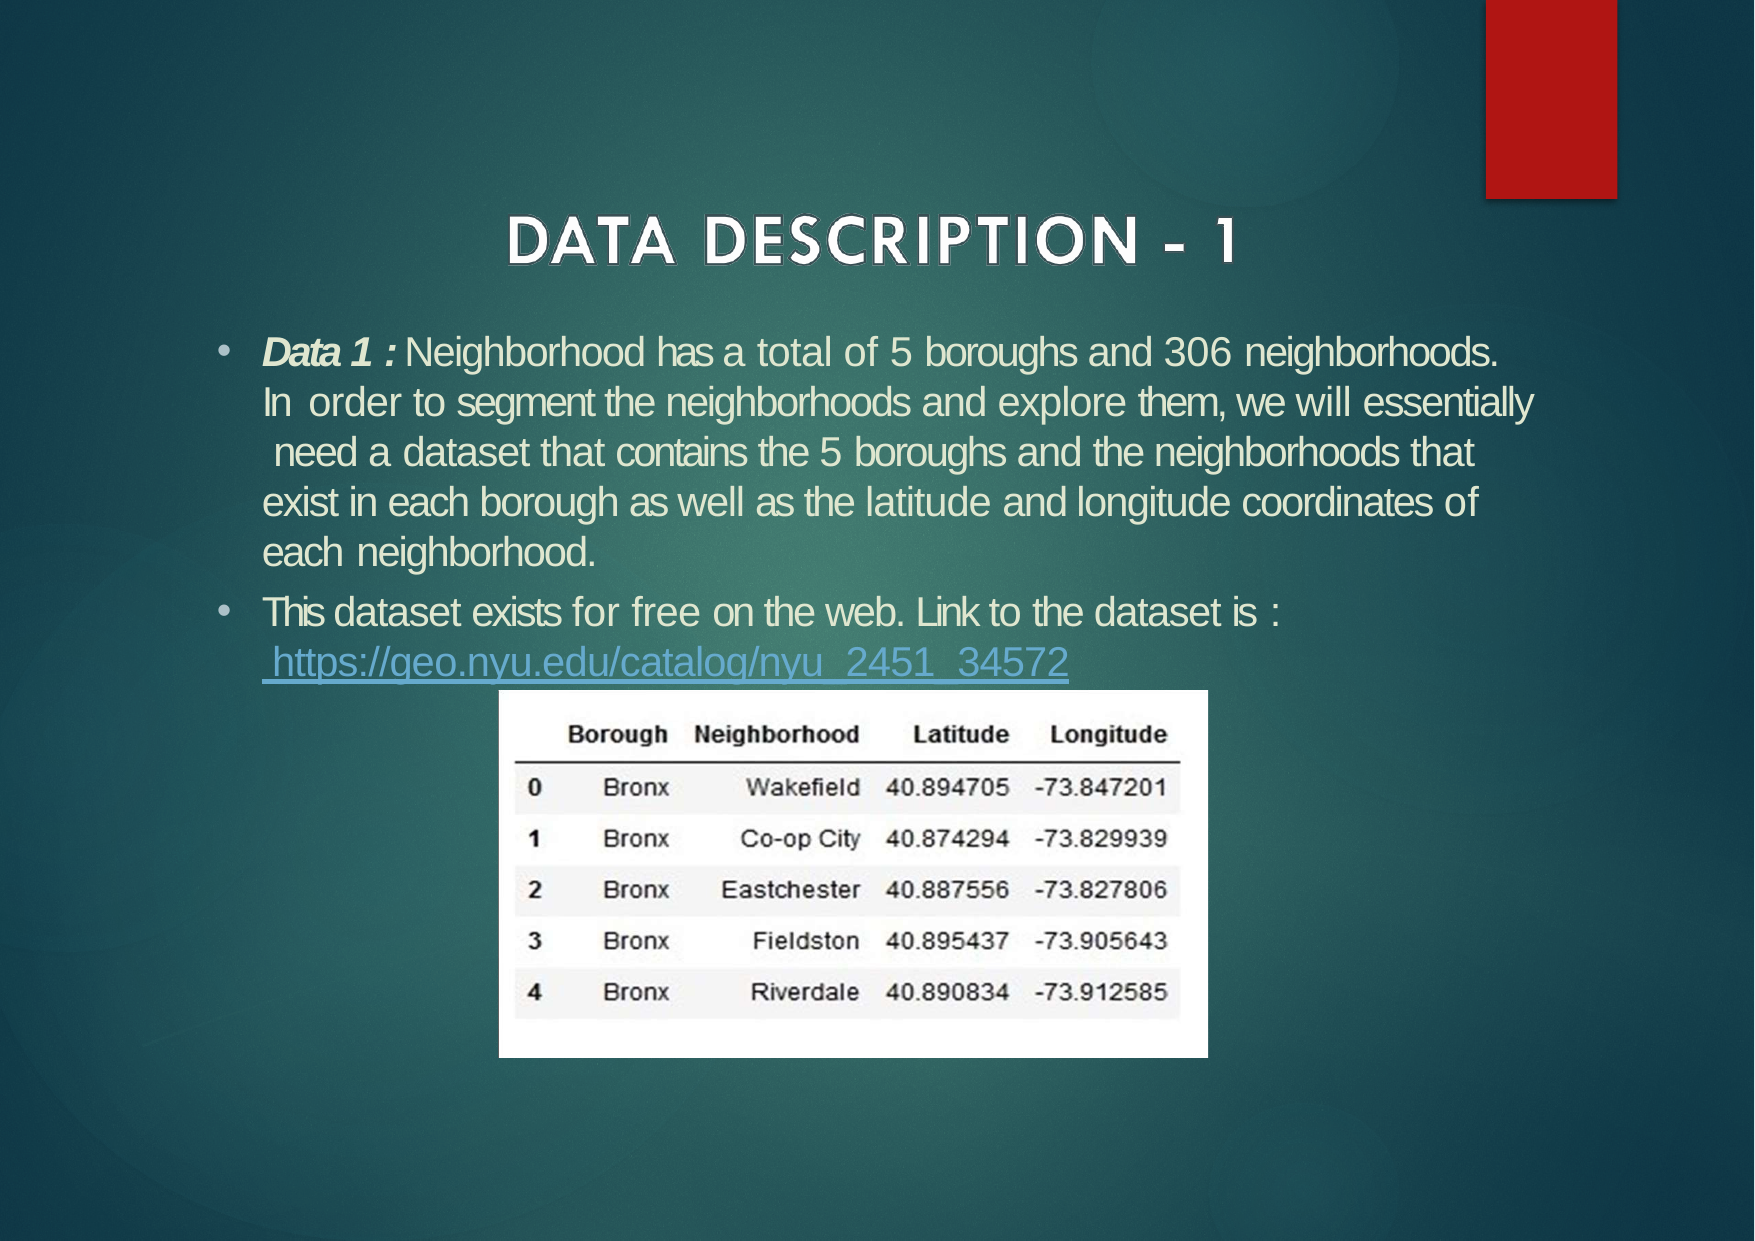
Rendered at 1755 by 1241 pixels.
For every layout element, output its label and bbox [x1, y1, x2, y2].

text_box [149, 78, 1609, 1162]
